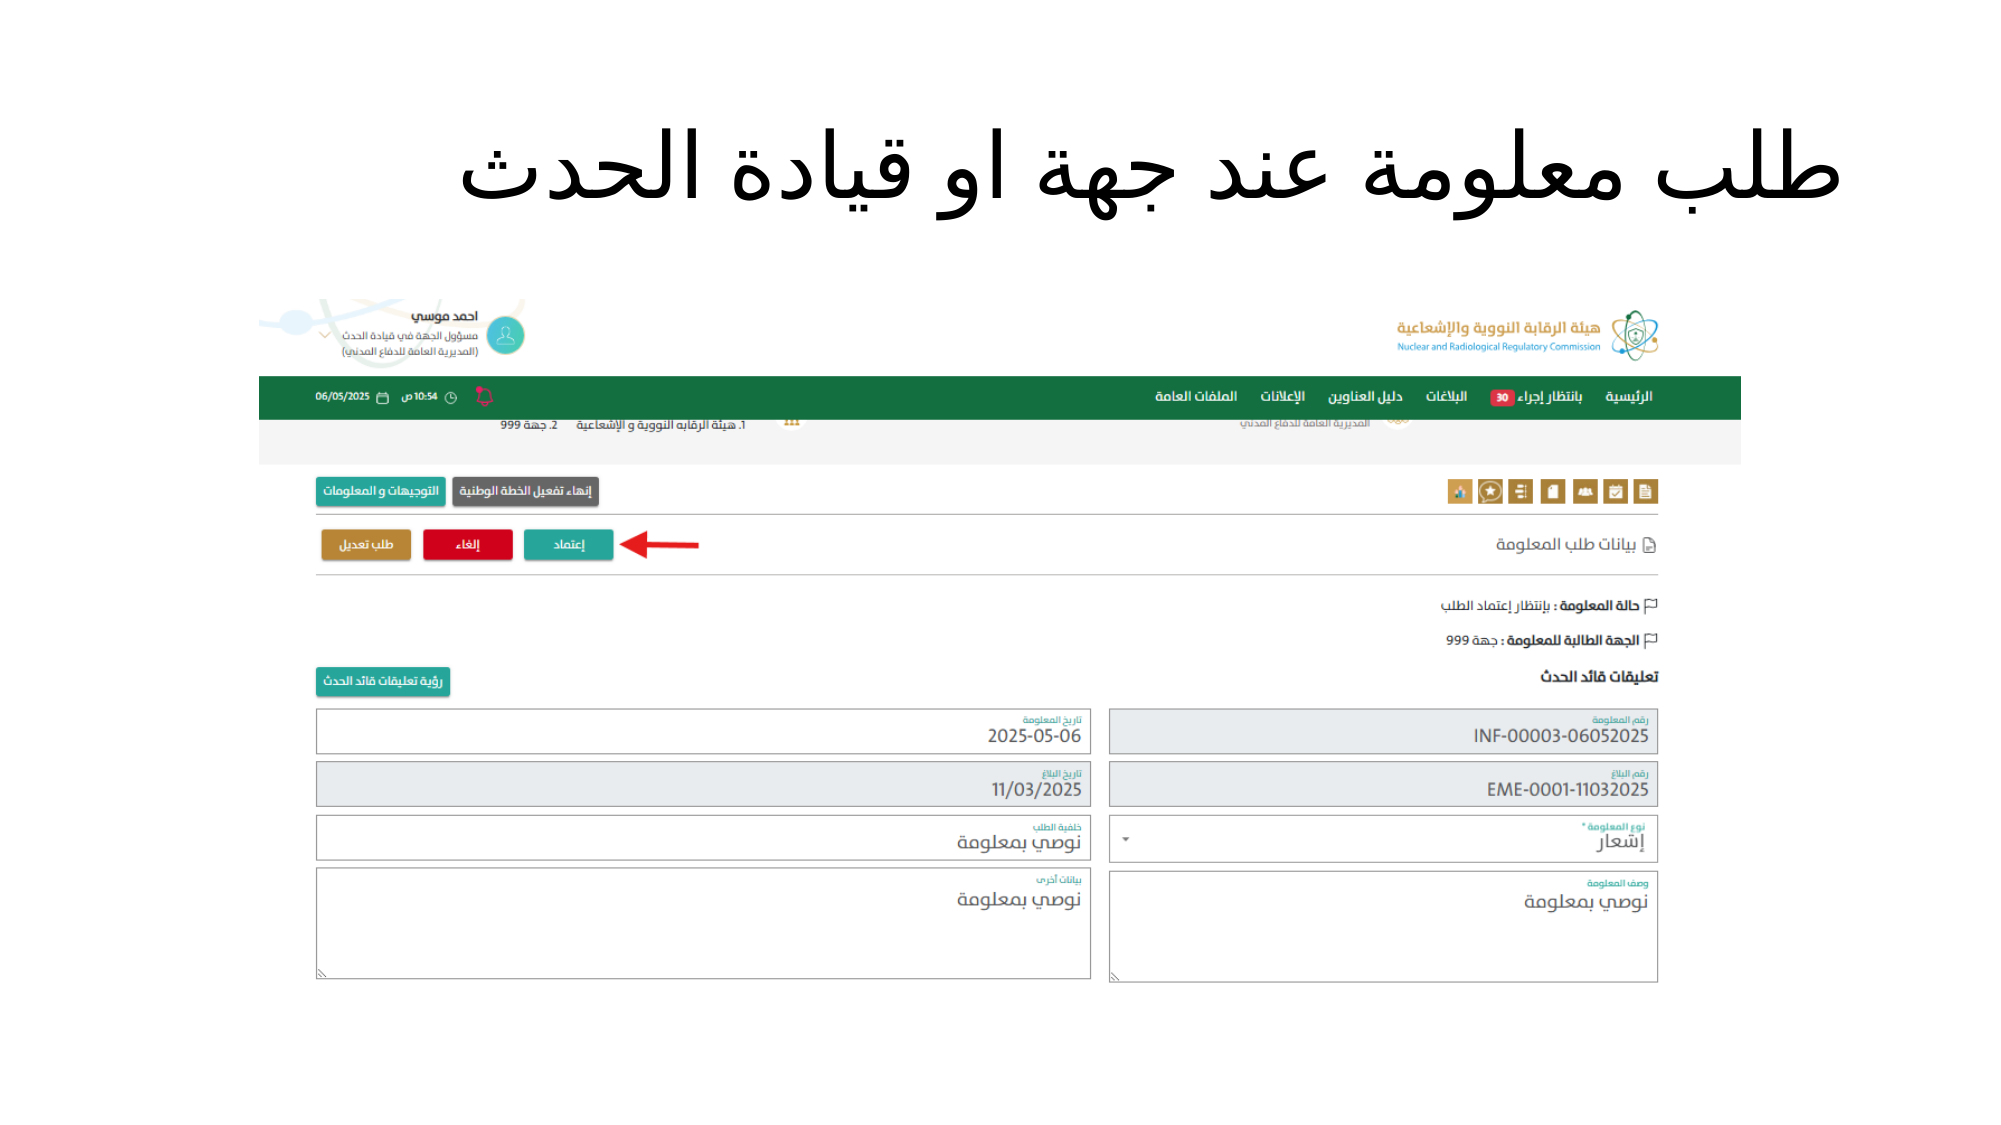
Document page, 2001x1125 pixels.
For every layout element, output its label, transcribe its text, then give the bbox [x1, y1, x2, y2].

title طلب معلومة عند جهة او قيادة الحدث [137, 59, 1863, 278]
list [259, 298, 1741, 1014]
